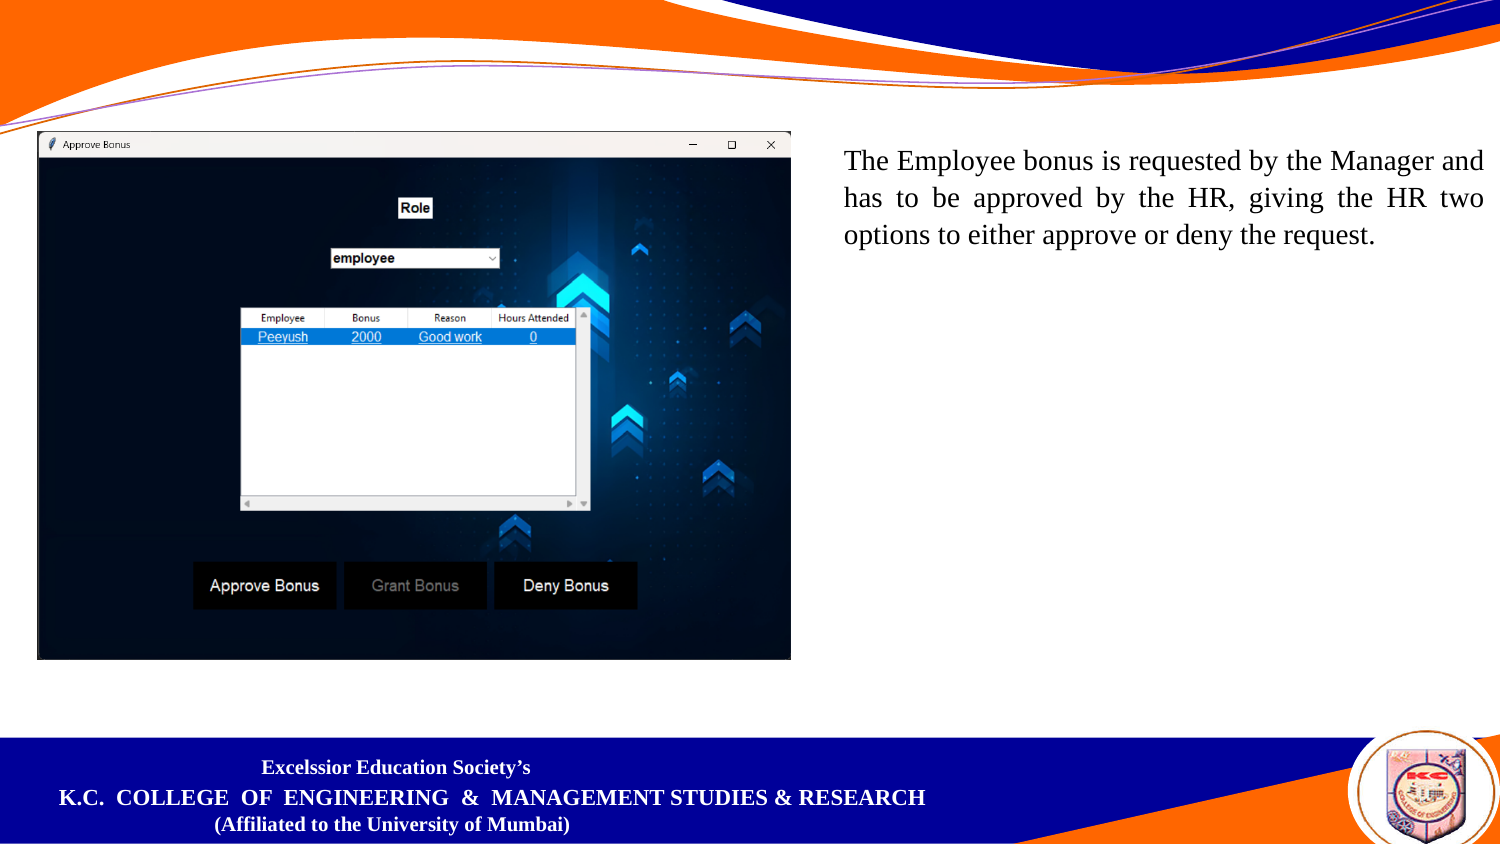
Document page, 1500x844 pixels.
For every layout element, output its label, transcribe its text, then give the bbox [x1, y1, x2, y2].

picture [36, 130, 792, 660]
text_box The Employee bonus is requested by the Manager and has to be approved by the HR, giving the HR two options to either approve or deny the request. [829, 131, 1500, 258]
picture [1347, 721, 1500, 844]
